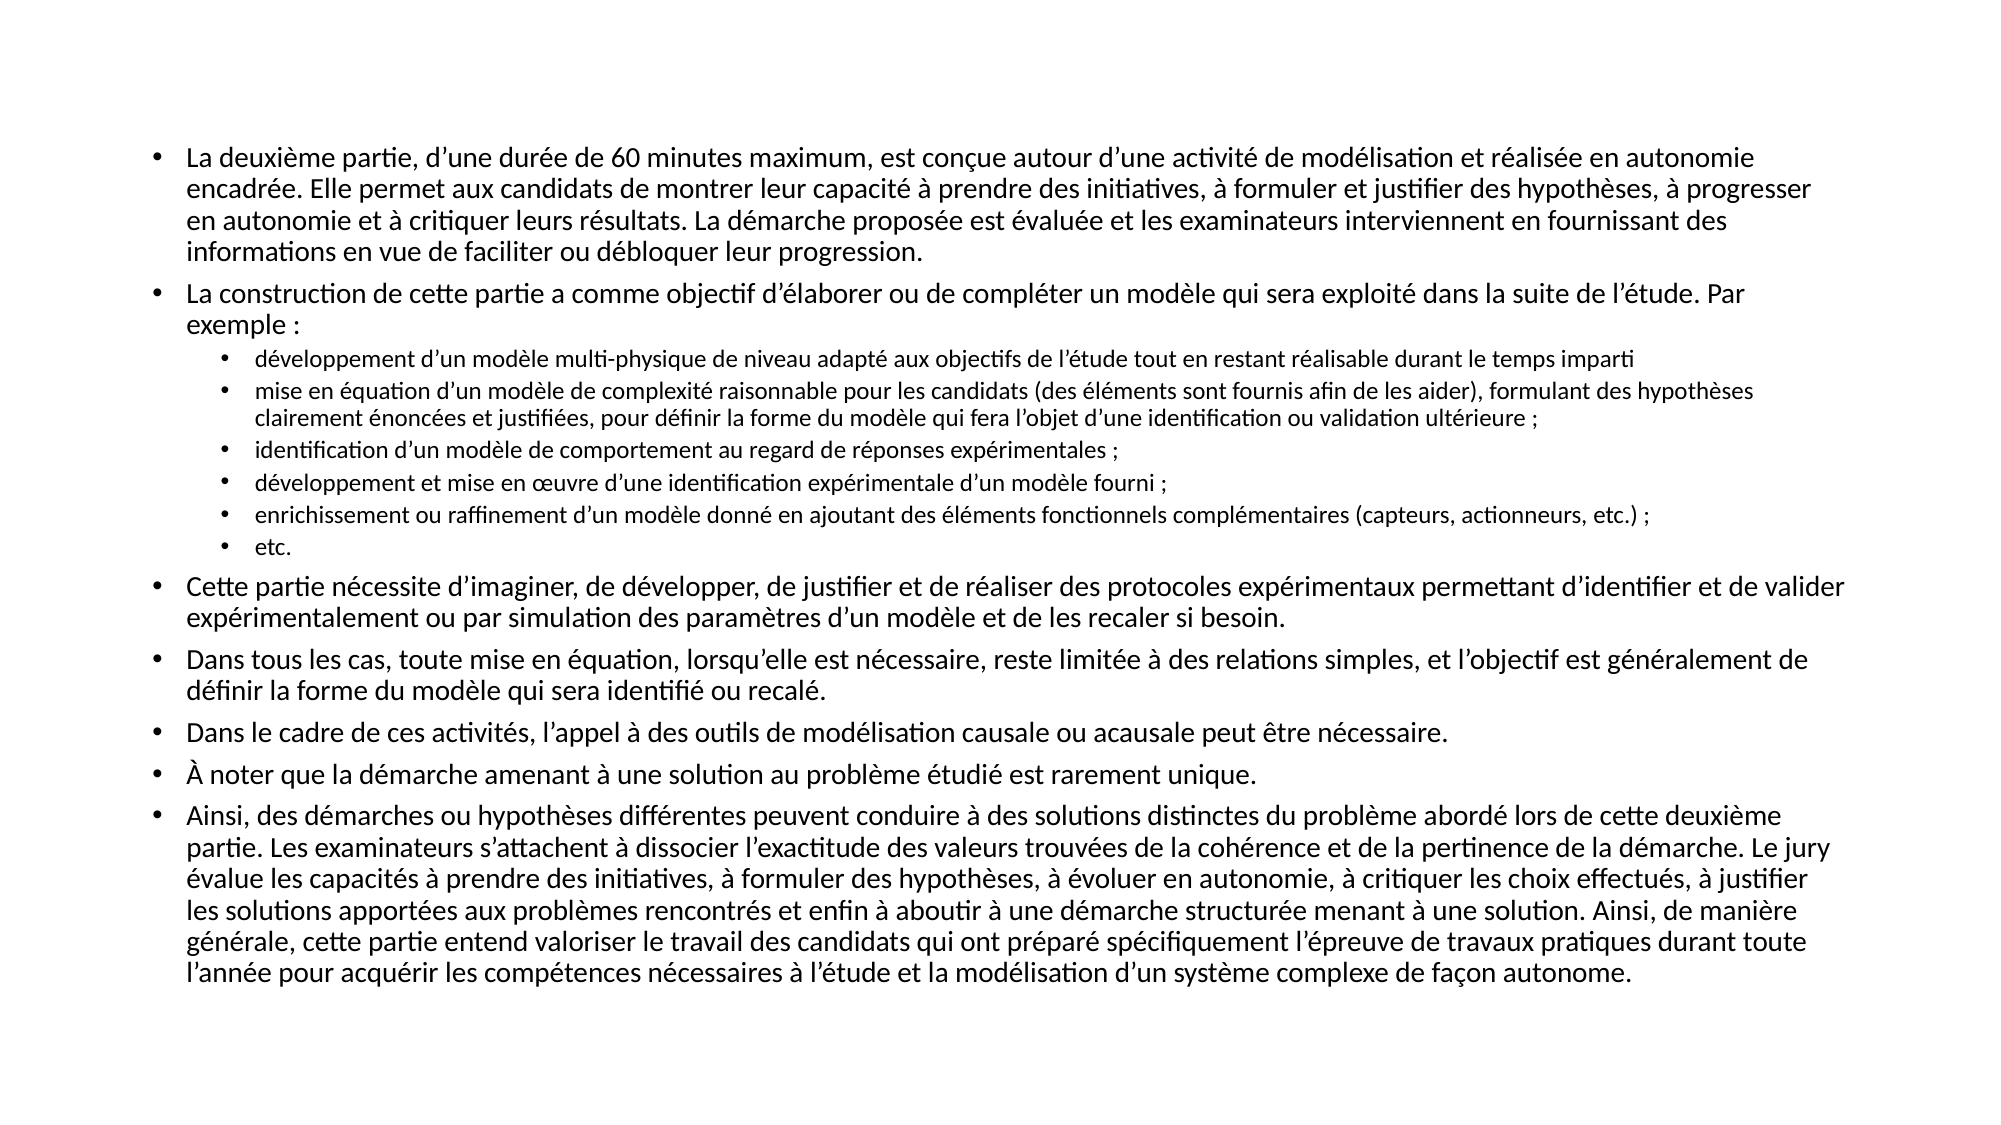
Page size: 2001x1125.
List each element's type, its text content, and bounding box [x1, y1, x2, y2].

list La deuxième partie, d’une durée de 60 minutes maximum, est conçue autour d’une activité de modélisation et réalisée en autonomie encadrée. Elle permet aux candidats de montrer leur capacité à prendre des initiatives, à formuler et justifier des hypothèses, à progresser en autonomie et à critiquer leurs résultats. La démarche proposée est évaluée et les examinateurs interviennent en fournissant des informations en vue de faciliter ou débloquer leur progression. La construction de cette partie a comme objectif d’élaborer ou de compléter un modèle qui sera exploité dans la suite de l’étude. Par exemple : développement d’un modèle multi-physique de niveau adapté aux objectifs de l’étude tout en restant réalisable durant le temps imparti mise en équation d’un modèle de complexité raisonnable pour les candidats (des éléments sont fournis afin de les aider), formulant des hypothèses clairement énoncées et justifiées, pour définir la forme du modèle qui fera l’objet d’une identification ou validation ultérieure ; identification d’un modèle de comportement au regard de réponses expérimentales ; développement et mise en œuvre d’une identification expérimentale d’un modèle fourni ; enrichissement ou raffinement d’un modèle donné en ajoutant des éléments fonctionnels complémentaires (capteurs, actionneurs, etc.) ; etc. Cette partie nécessite d’imaginer, de développer, de justifier et de réaliser des protocoles expérimentaux permettant d’identifier et de valider expérimentalement ou par simulation des paramètres d’un modèle et de les recaler si besoin. Dans tous les cas, toute mise en équation, lorsqu’elle est nécessaire, reste limitée à des relations simples, et l’objectif est généralement de définir la forme du modèle qui sera identifié ou recalé. Dans le cadre de ces activités, l’appel à des outils de modélisation causale ou acausale peut être nécessaire. À noter que la démarche amenant à une solution au problème étudié est rarement unique. Ainsi, des démarches ou hypothèses différentes peuvent conduire à des solutions distinctes du problème abordé lors de cette deuxième partie. Les examinateurs s’attachent à dissocier l’exactitude des valeurs trouvées de la cohérence et de la pertinence de la démarche. Le jury évalue les capacités à prendre des initiatives, à formuler des hypothèses, à évoluer en autonomie, à critiquer les choix effectués, à justifier les solutions apportées aux problèmes rencontrés et enfin à aboutir à une démarche structurée menant à une solution. Ainsi, de manière générale, cette partie entend valoriser le travail des candidats qui ont préparé spécifiquement l’épreuve de travaux pratiques durant toute l’année pour acquérir les compétences nécessaires à l’étude et la modélisation d’un système complexe de façon autonome. [137, 135, 1863, 1014]
